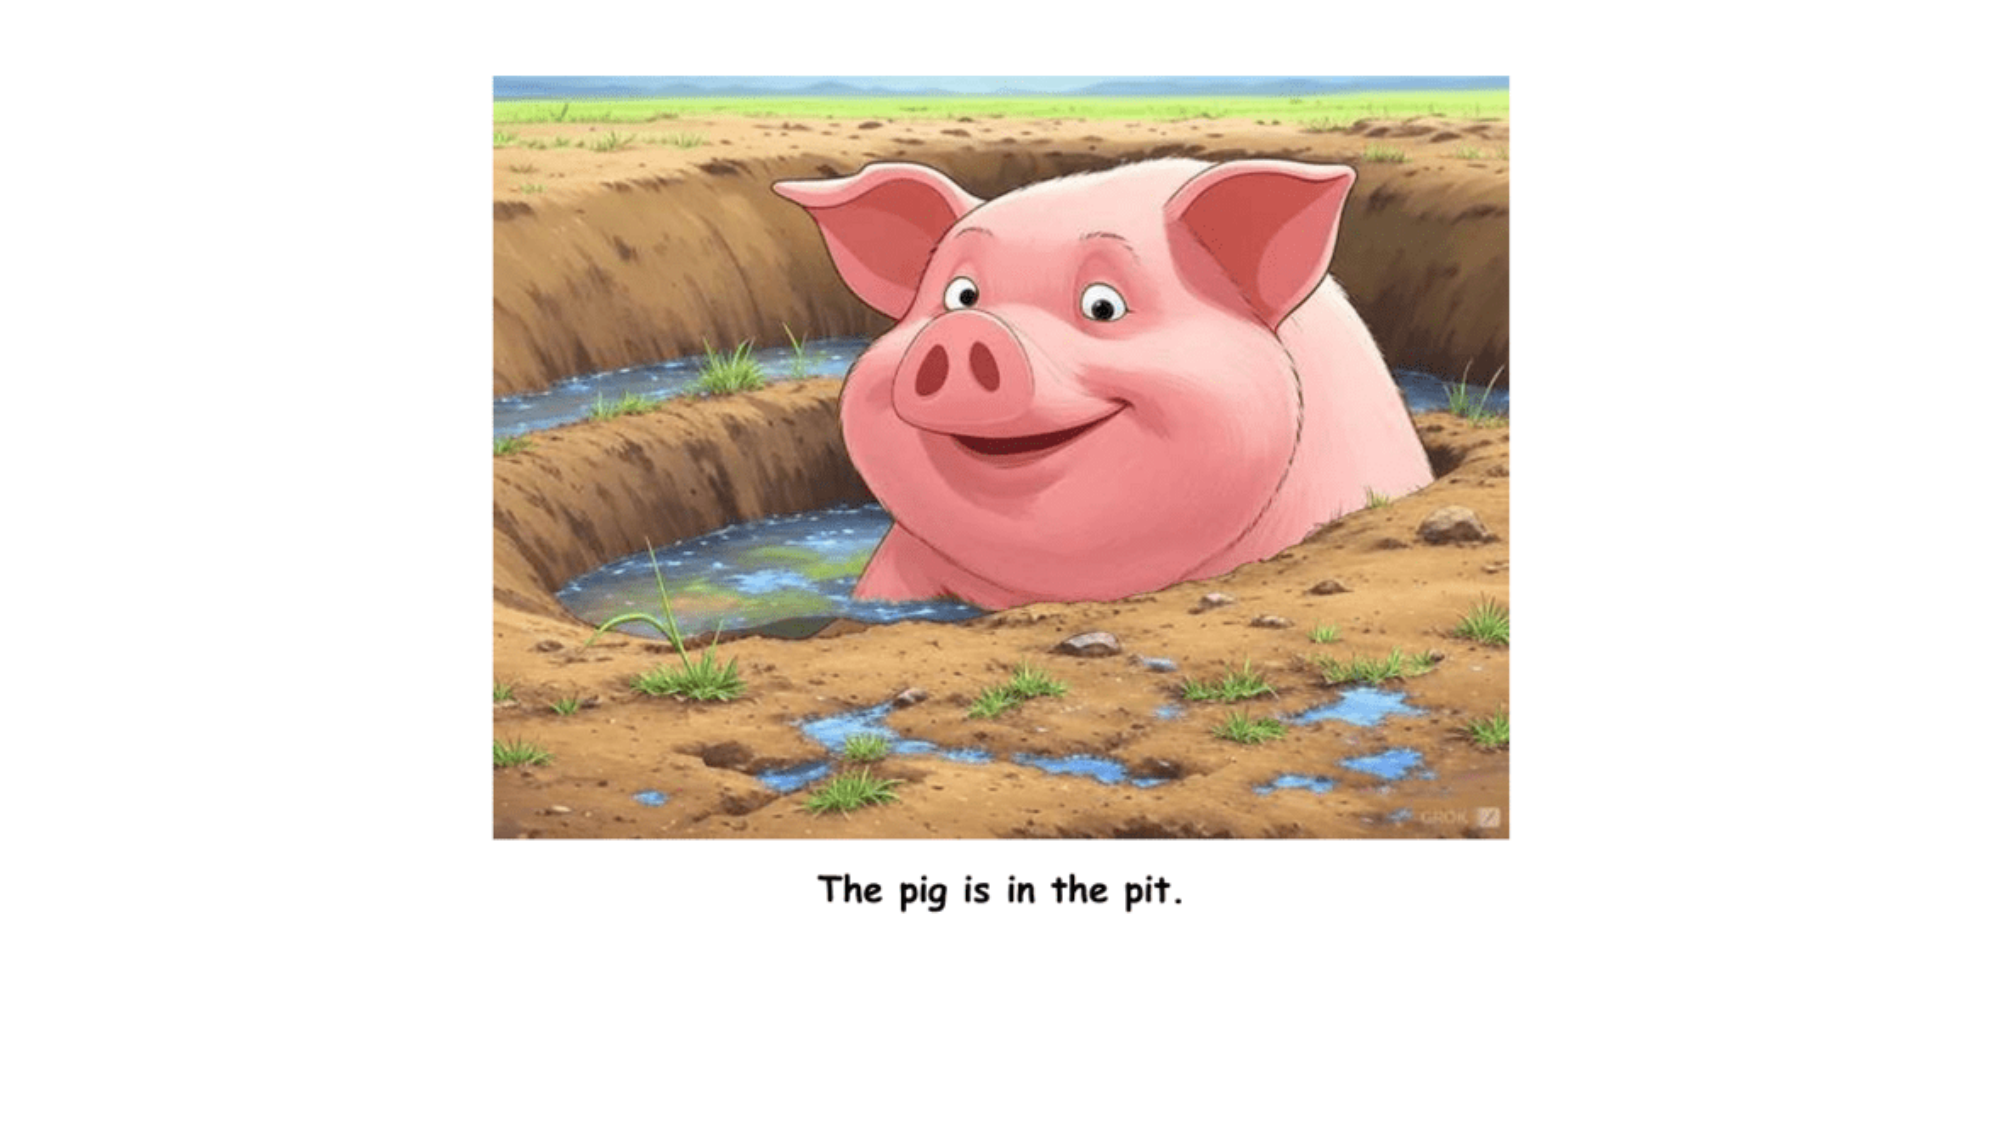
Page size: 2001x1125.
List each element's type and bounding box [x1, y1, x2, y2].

picture [448, 20, 1552, 1104]
